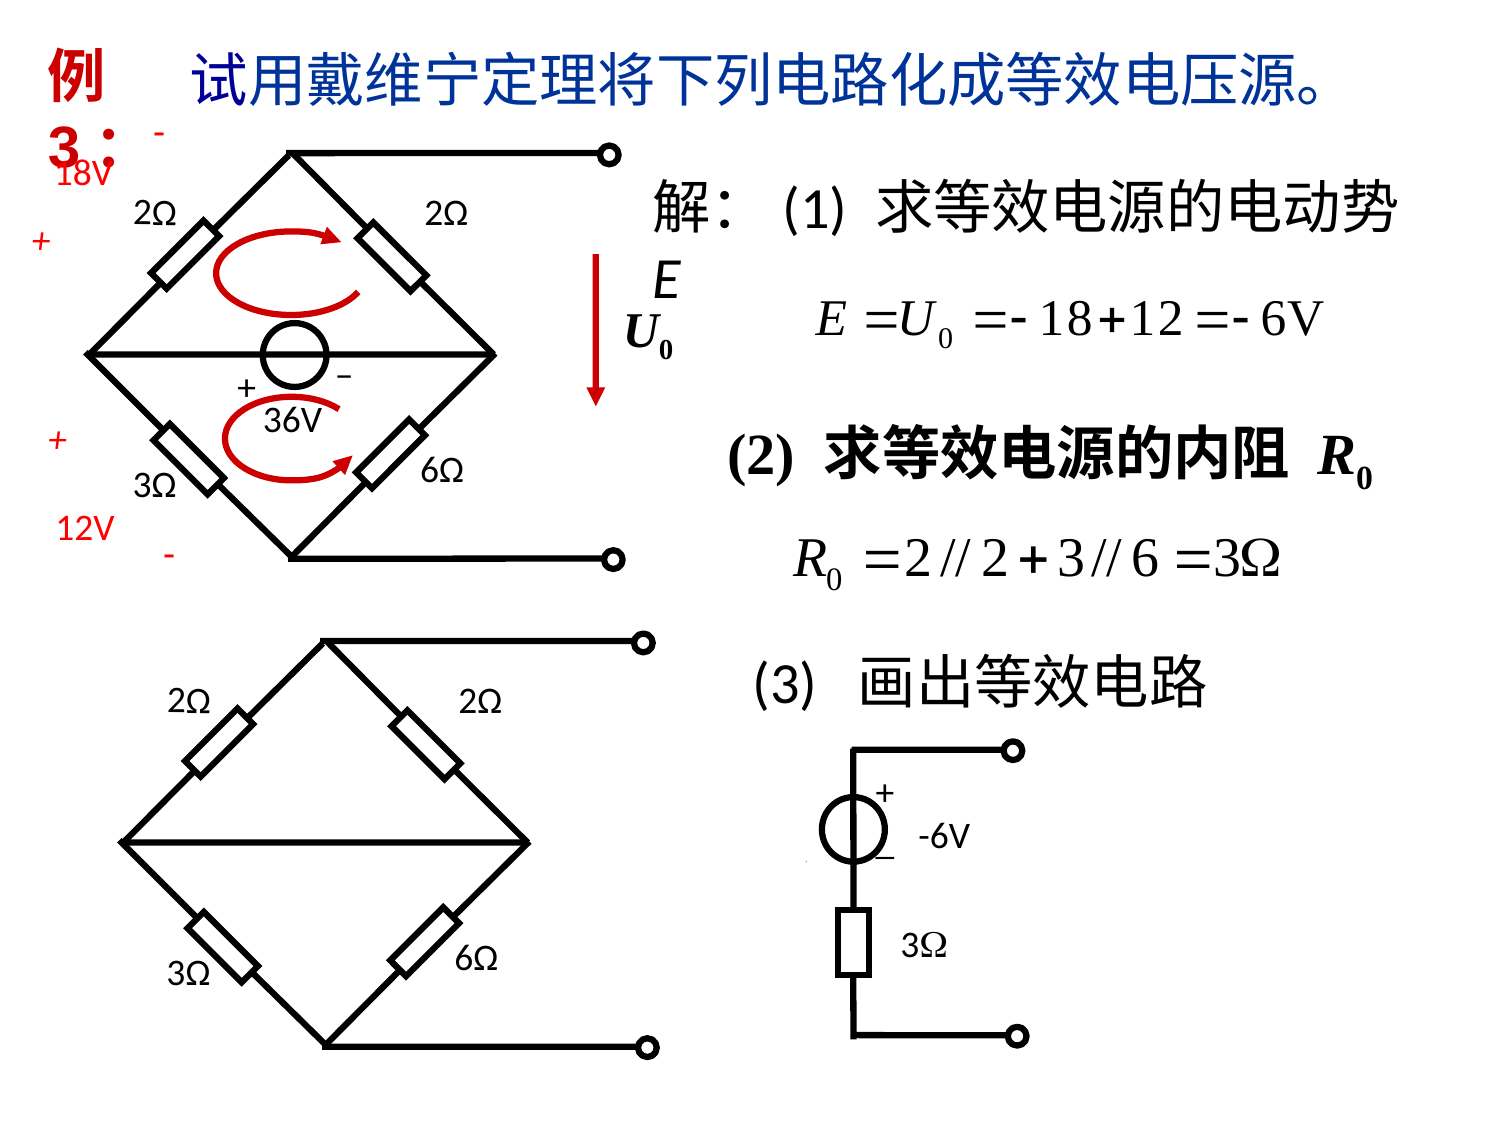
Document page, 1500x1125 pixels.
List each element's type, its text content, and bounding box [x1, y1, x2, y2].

text_box 解：(1) 求等效电源的电动势 E [637, 162, 1465, 318]
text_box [16, 99, 213, 285]
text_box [32, 407, 223, 598]
text_box 试用戴维宁定理将下列电路化成等效电压源。 [175, 31, 1399, 121]
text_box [805, 283, 1335, 362]
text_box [86, 145, 623, 570]
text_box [119, 633, 657, 1058]
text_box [806, 741, 1027, 1046]
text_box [782, 520, 1291, 605]
text_box 例3： [33, 31, 175, 98]
text_box (2) 求等效电源的内阻 R0 [712, 408, 1465, 504]
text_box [595, 253, 695, 407]
text_box (3) 画出等效电路 [737, 637, 1255, 723]
